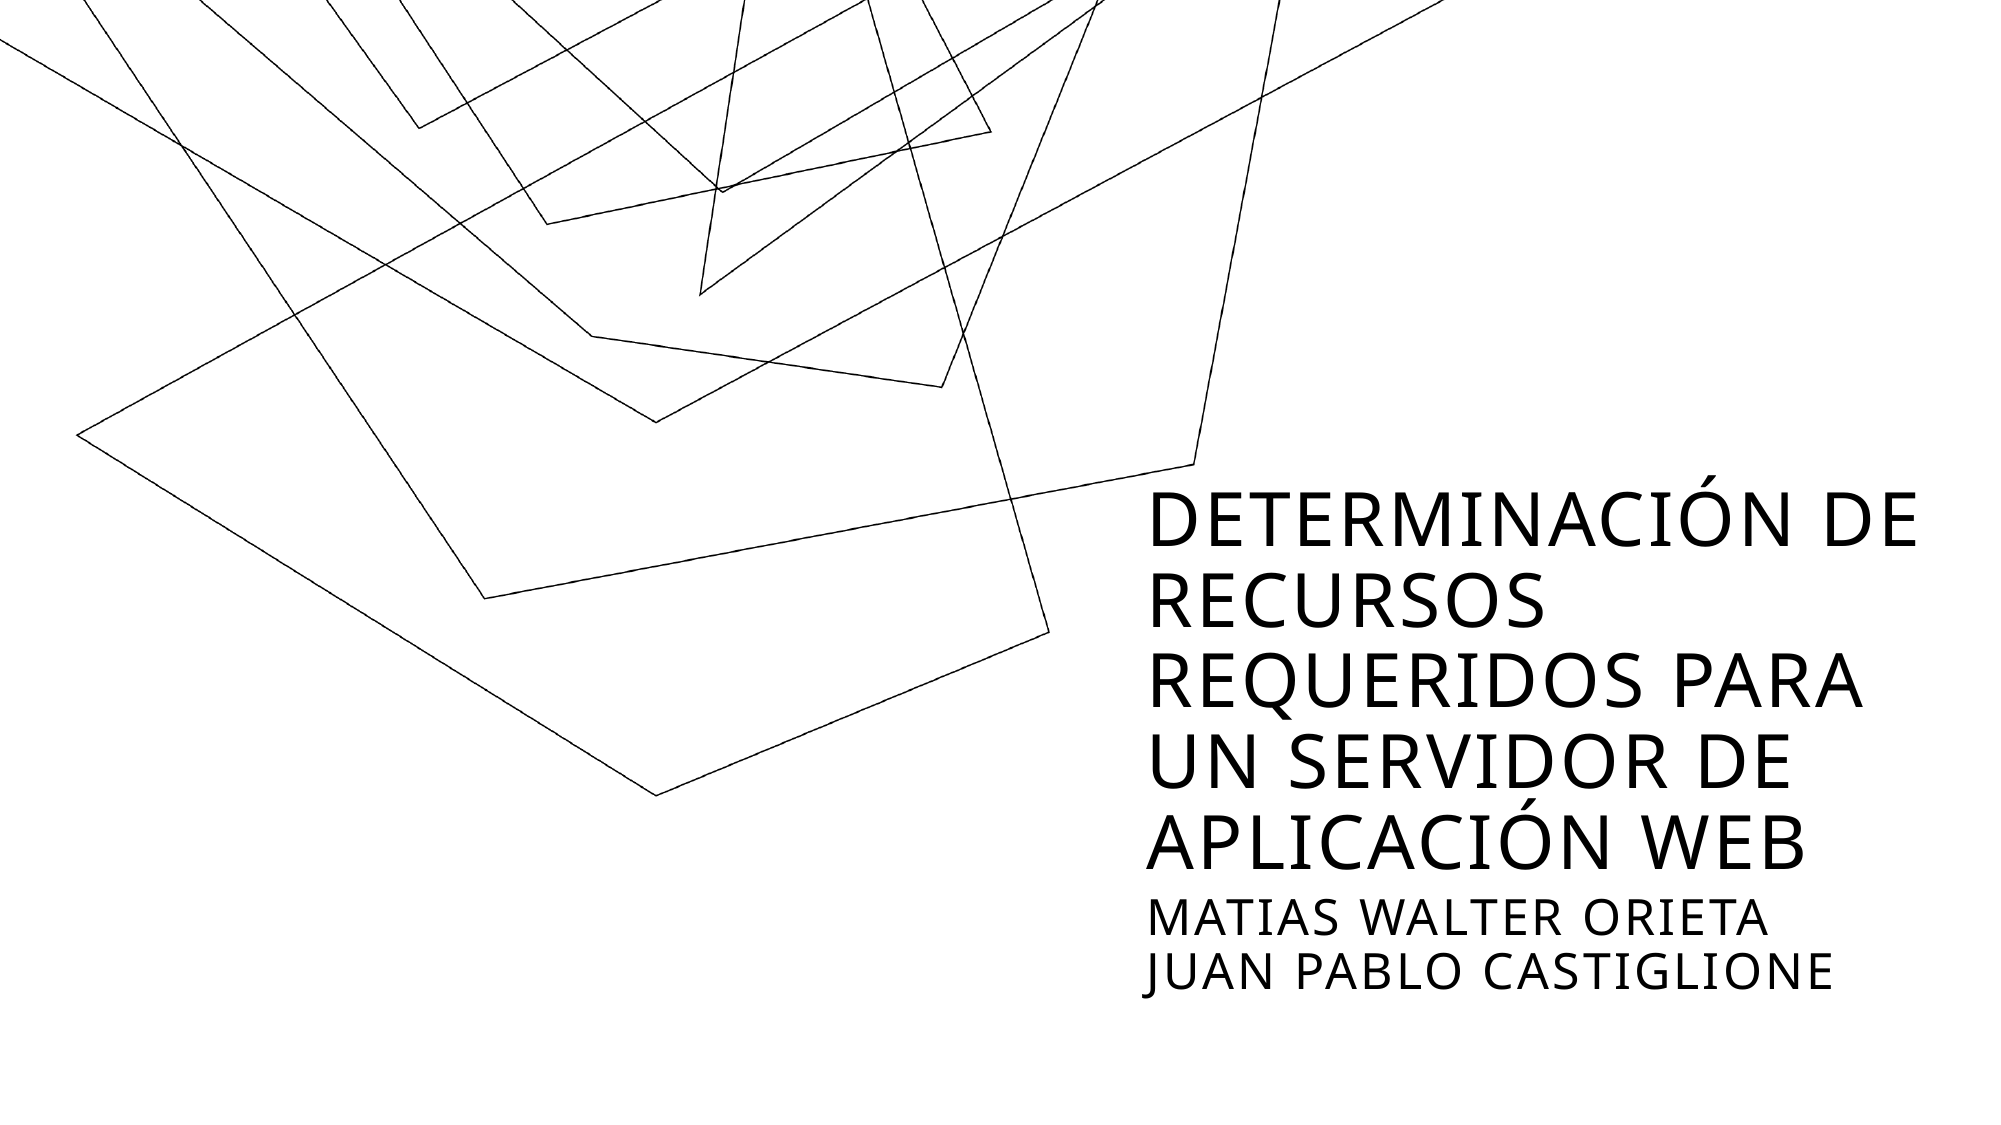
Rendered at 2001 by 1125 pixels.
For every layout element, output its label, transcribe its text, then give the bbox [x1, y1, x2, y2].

picture [0, 0, 1557, 830]
title Determinación de recursos requeridos para un servidor de aplicación web [1131, 421, 1943, 683]
text_box Matias Walter orieta Juan pablo castiglione [1131, 683, 1943, 1125]
